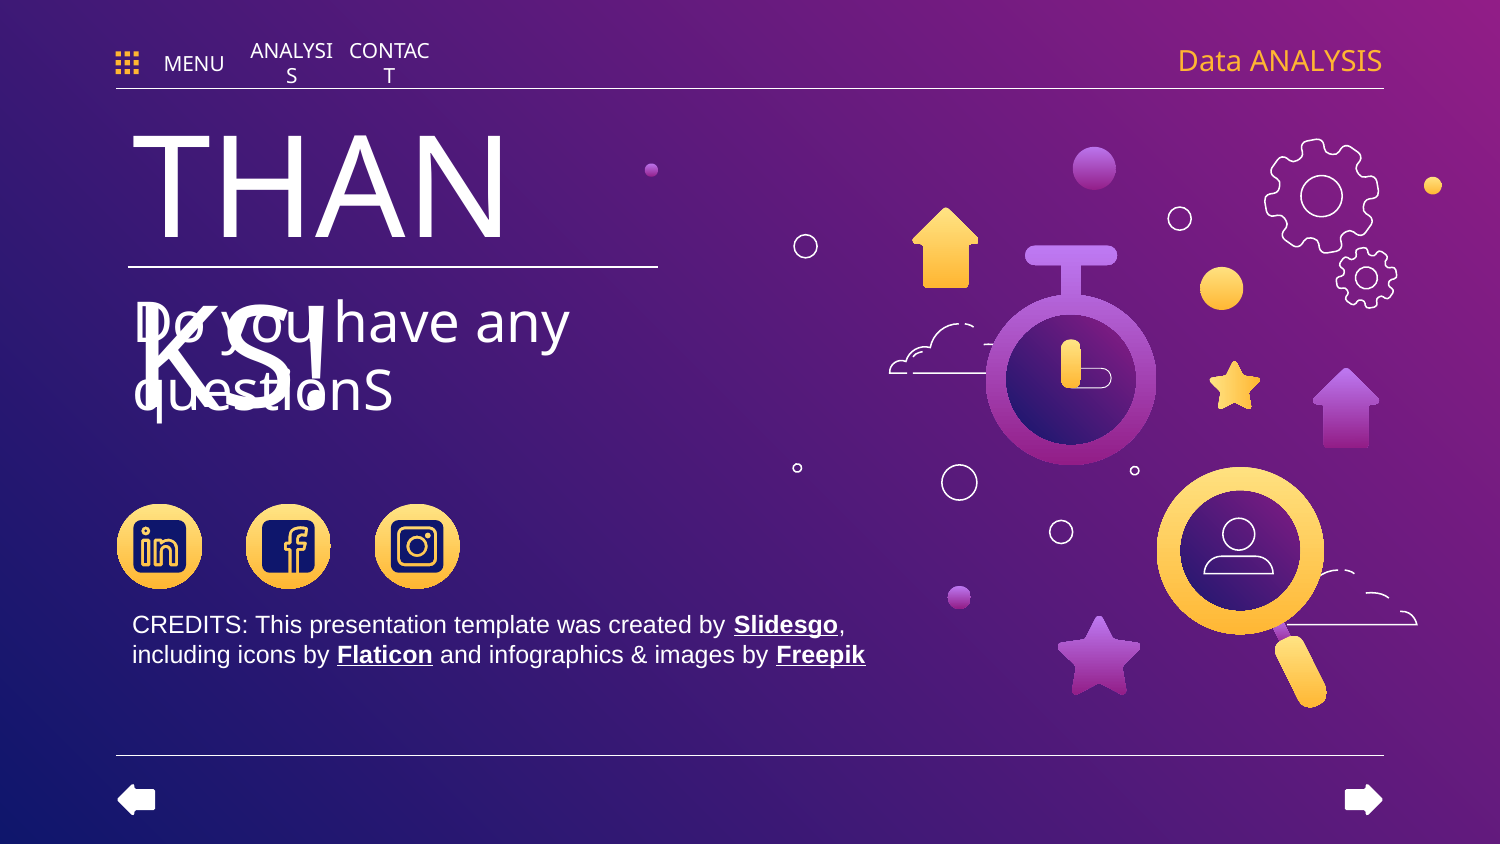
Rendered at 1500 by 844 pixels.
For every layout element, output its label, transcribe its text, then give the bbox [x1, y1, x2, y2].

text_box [261, 519, 315, 573]
text_box [133, 580, 186, 589]
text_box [888, 117, 1442, 710]
subtitle Do you have any questionS [117, 271, 669, 499]
title THANKS! [117, 80, 582, 239]
text_box [391, 580, 443, 589]
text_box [390, 519, 444, 573]
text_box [133, 519, 187, 573]
text_box [117, 784, 156, 816]
text_box [109, 45, 145, 81]
text_box CONTACT [346, 45, 433, 81]
text_box ANALYSIS [248, 45, 335, 81]
text_box [374, 503, 460, 580]
text_box [117, 503, 203, 576]
text_box Data ANALYSIS [1158, 34, 1383, 85]
text_box [644, 163, 658, 177]
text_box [115, 50, 139, 75]
text_box [1344, 784, 1383, 816]
text_box [245, 503, 331, 576]
text_box MENU [151, 45, 237, 81]
text_box [262, 580, 315, 589]
